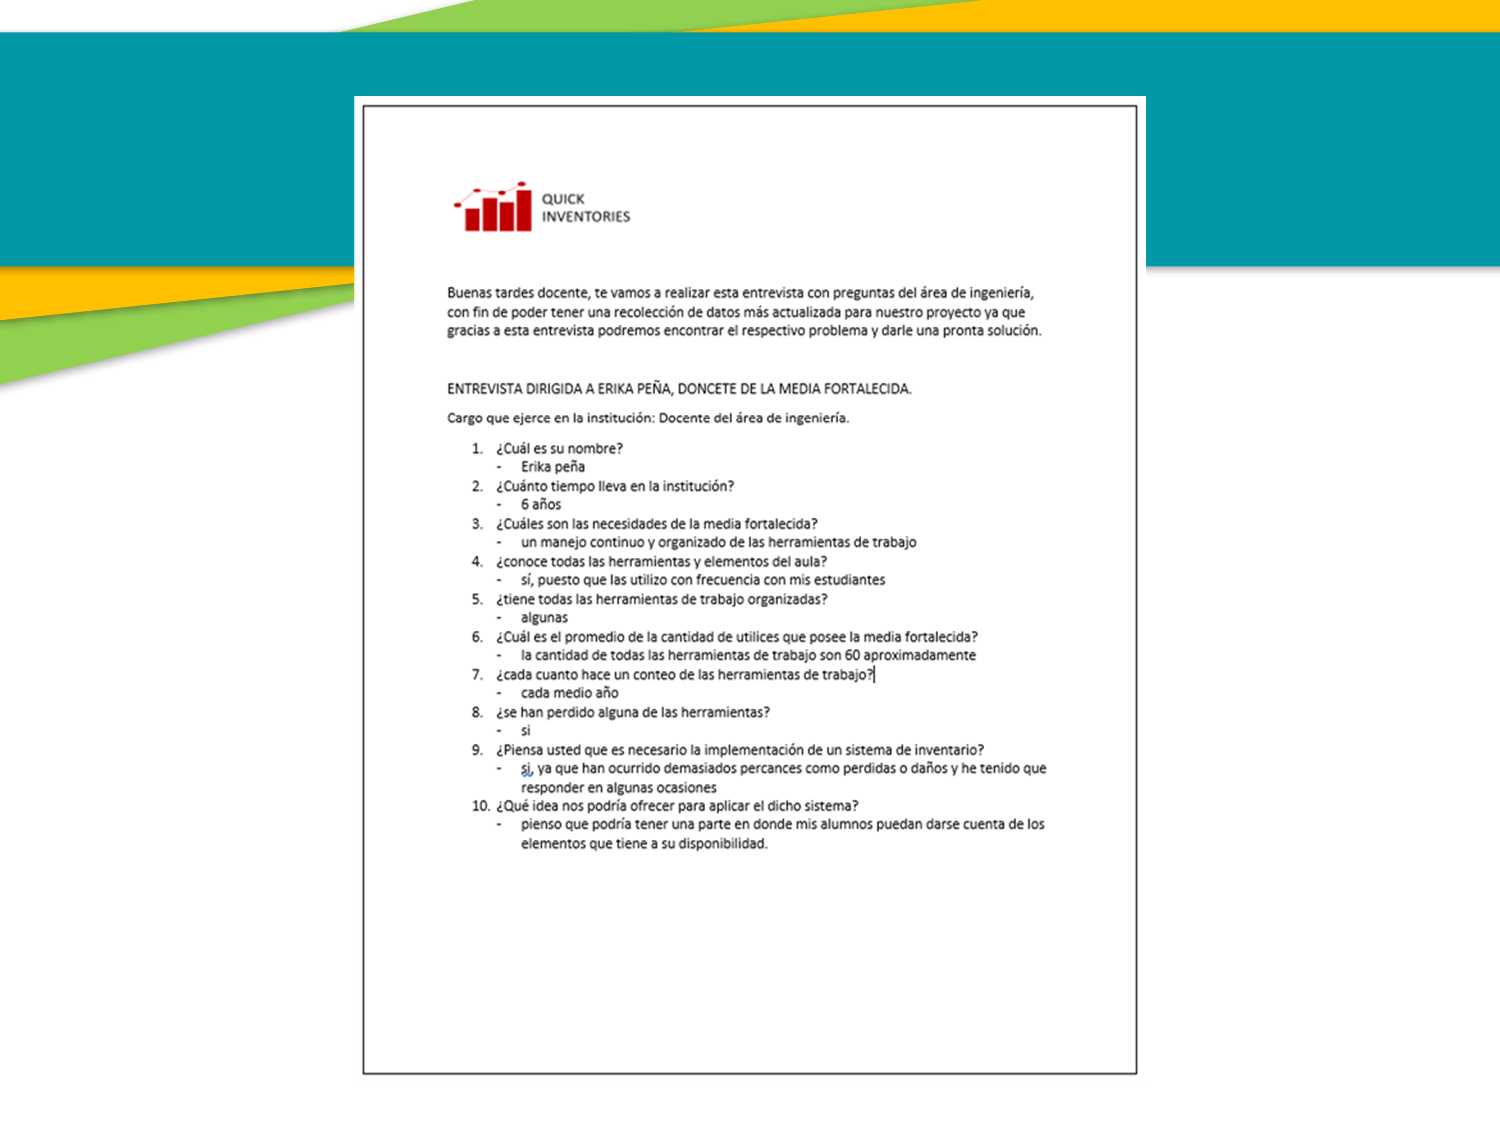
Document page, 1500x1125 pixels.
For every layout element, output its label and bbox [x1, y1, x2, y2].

picture [354, 95, 1146, 1082]
